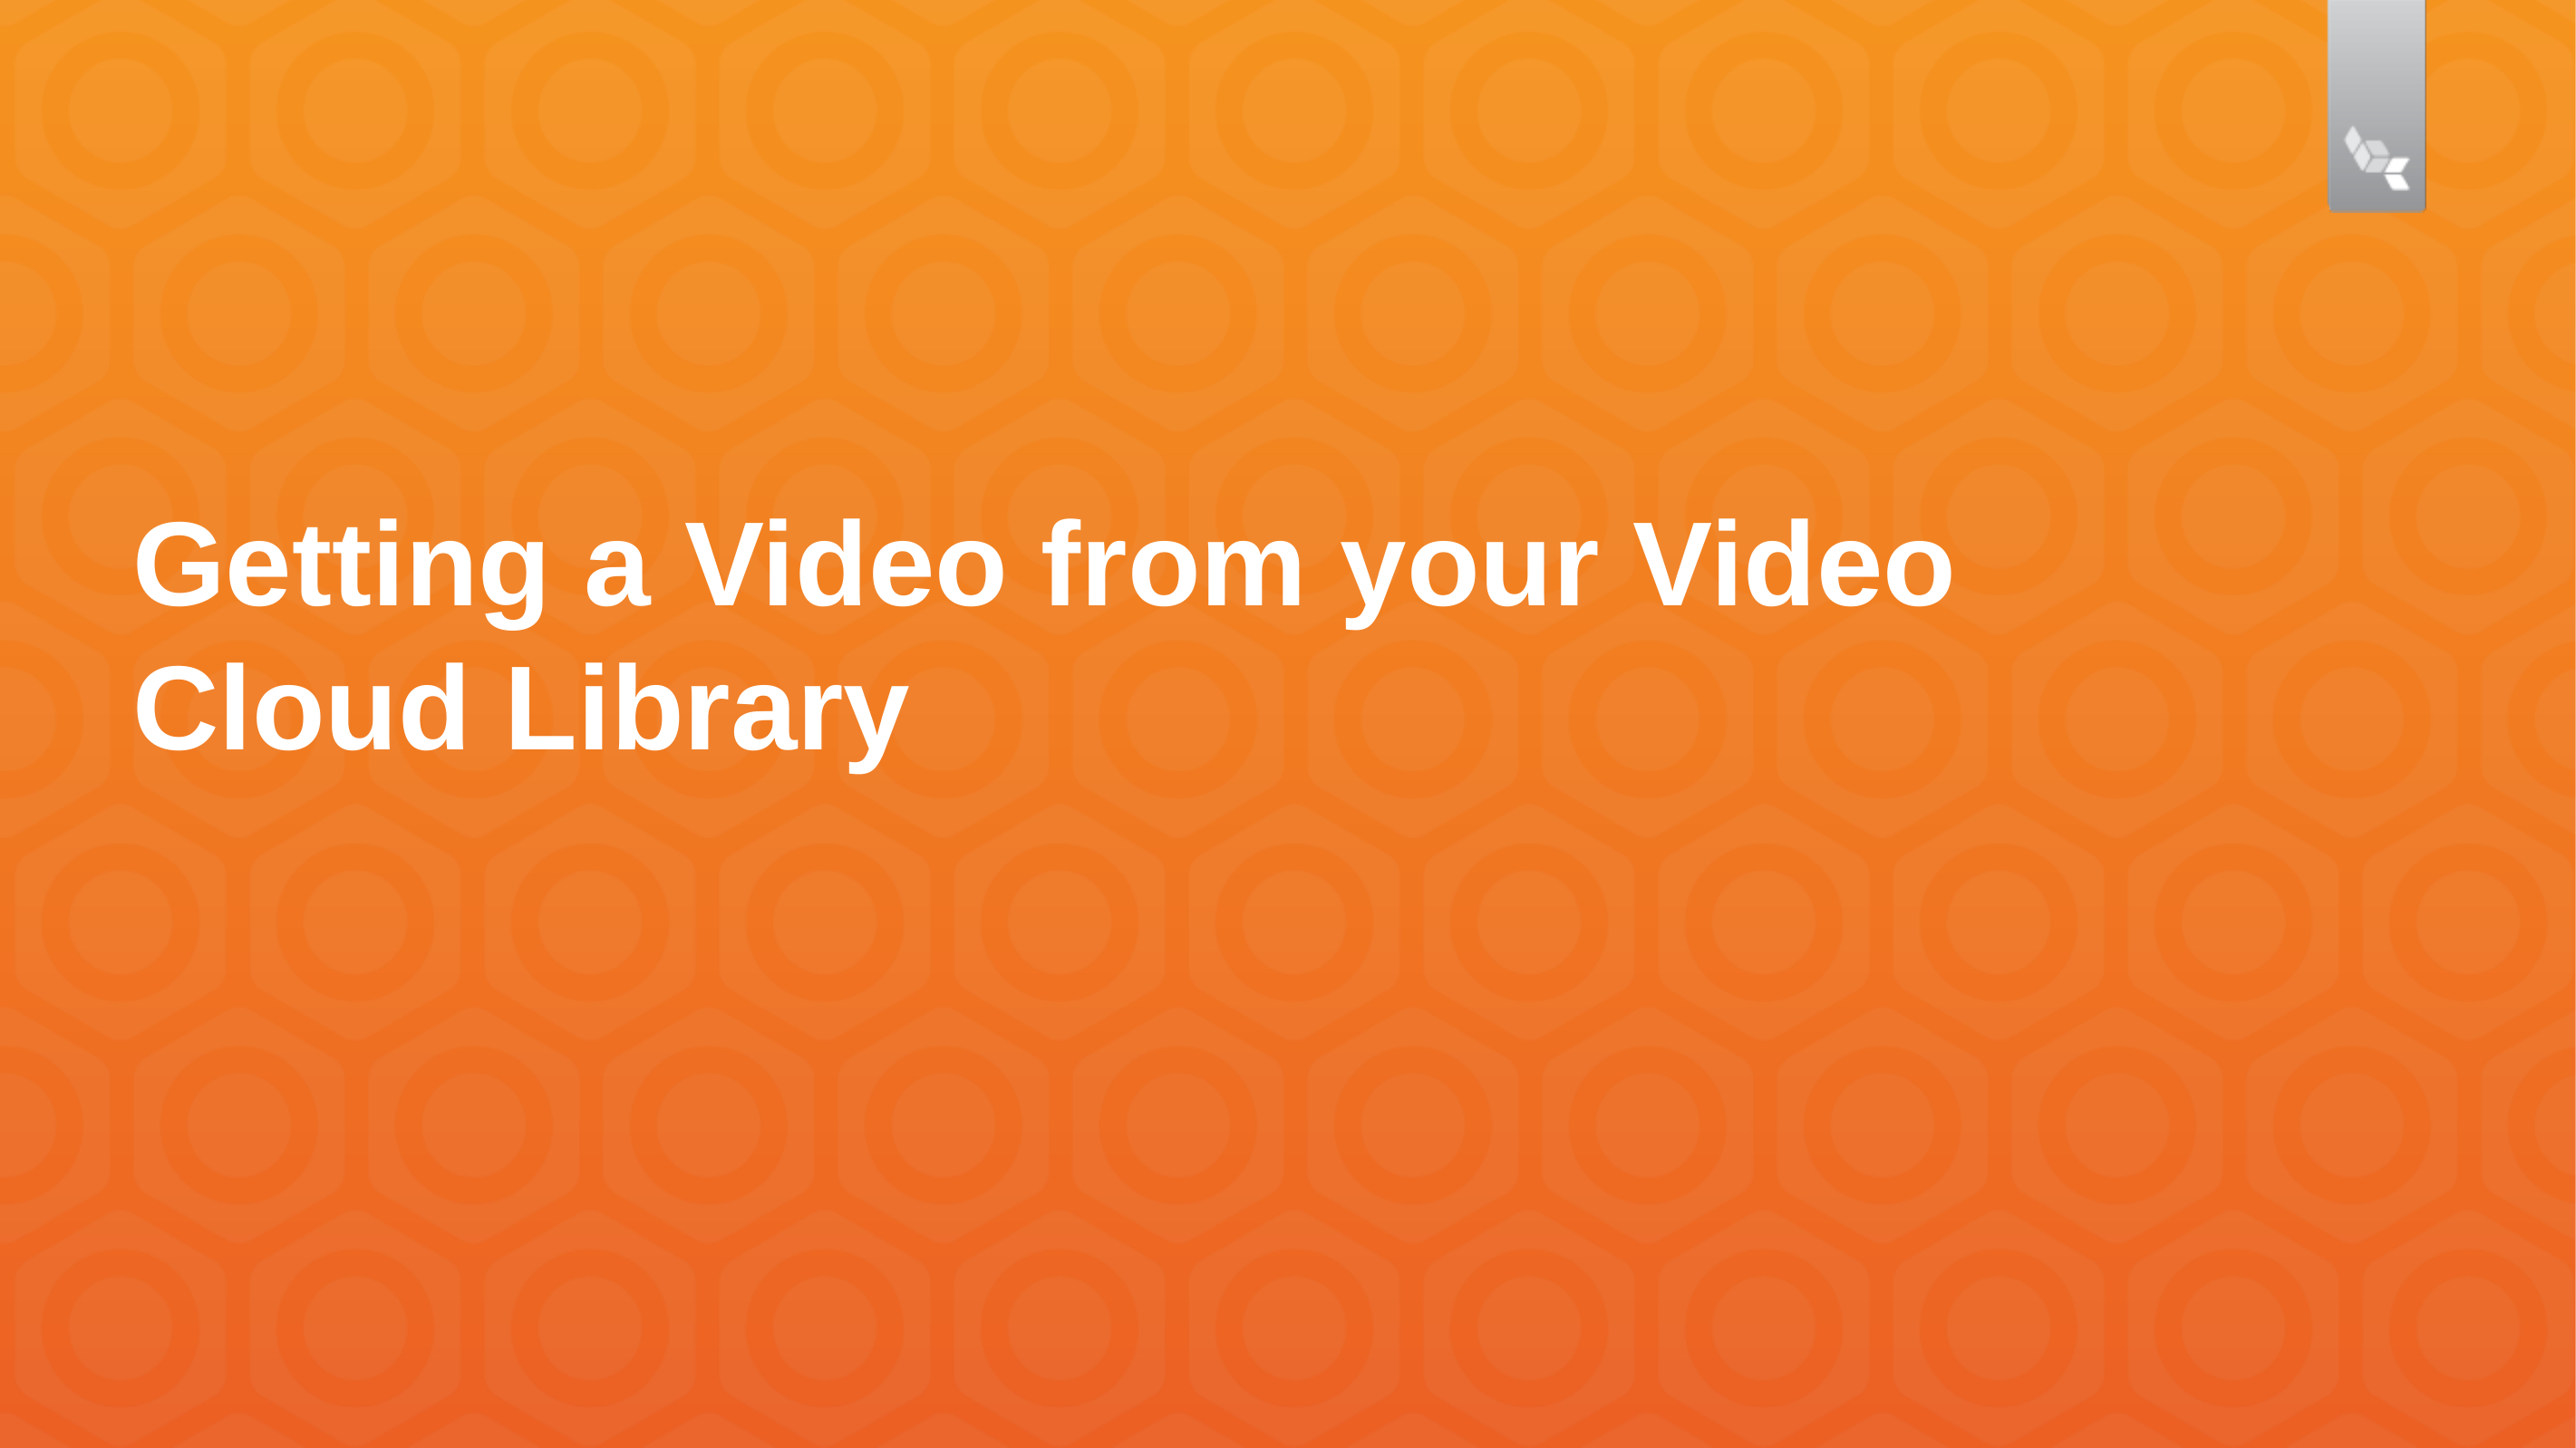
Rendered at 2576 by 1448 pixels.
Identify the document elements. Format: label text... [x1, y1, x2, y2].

picture [0, 0, 2576, 1448]
title Getting a Video from your Video Cloud Library [125, 222, 2183, 781]
